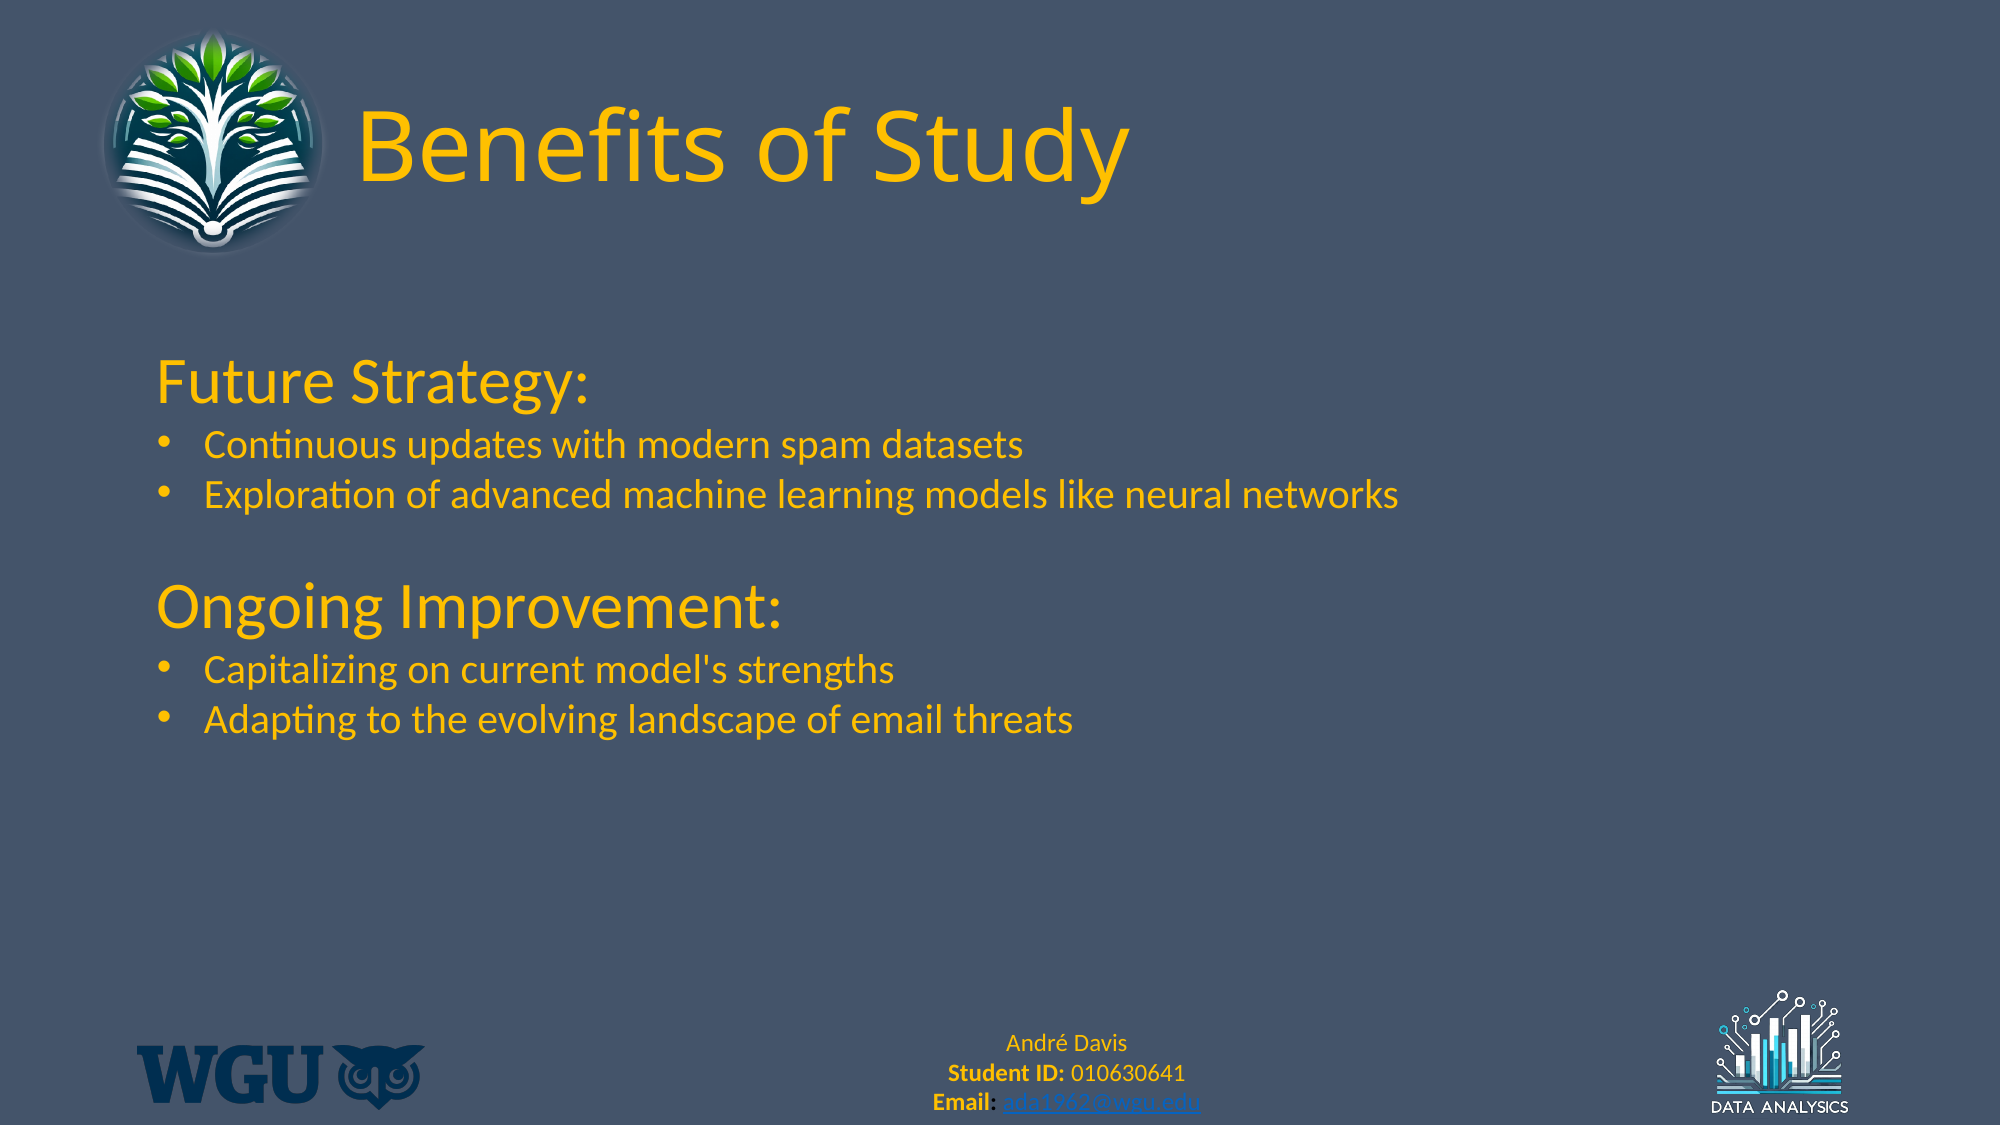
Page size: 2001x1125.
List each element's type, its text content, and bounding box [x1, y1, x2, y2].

picture [87, 11, 340, 270]
text_box Future Strategy: Continuous updates with modern spam datasets Exploration of advanced machine learning models like neural networks Ongoing Improvement: Capitalizing on current model's strengths Adapting to the evolving landscape of email threats [142, 329, 1812, 794]
text_box Benefits of Study [340, 70, 1152, 211]
picture [1709, 988, 1863, 1125]
picture [137, 1045, 425, 1110]
